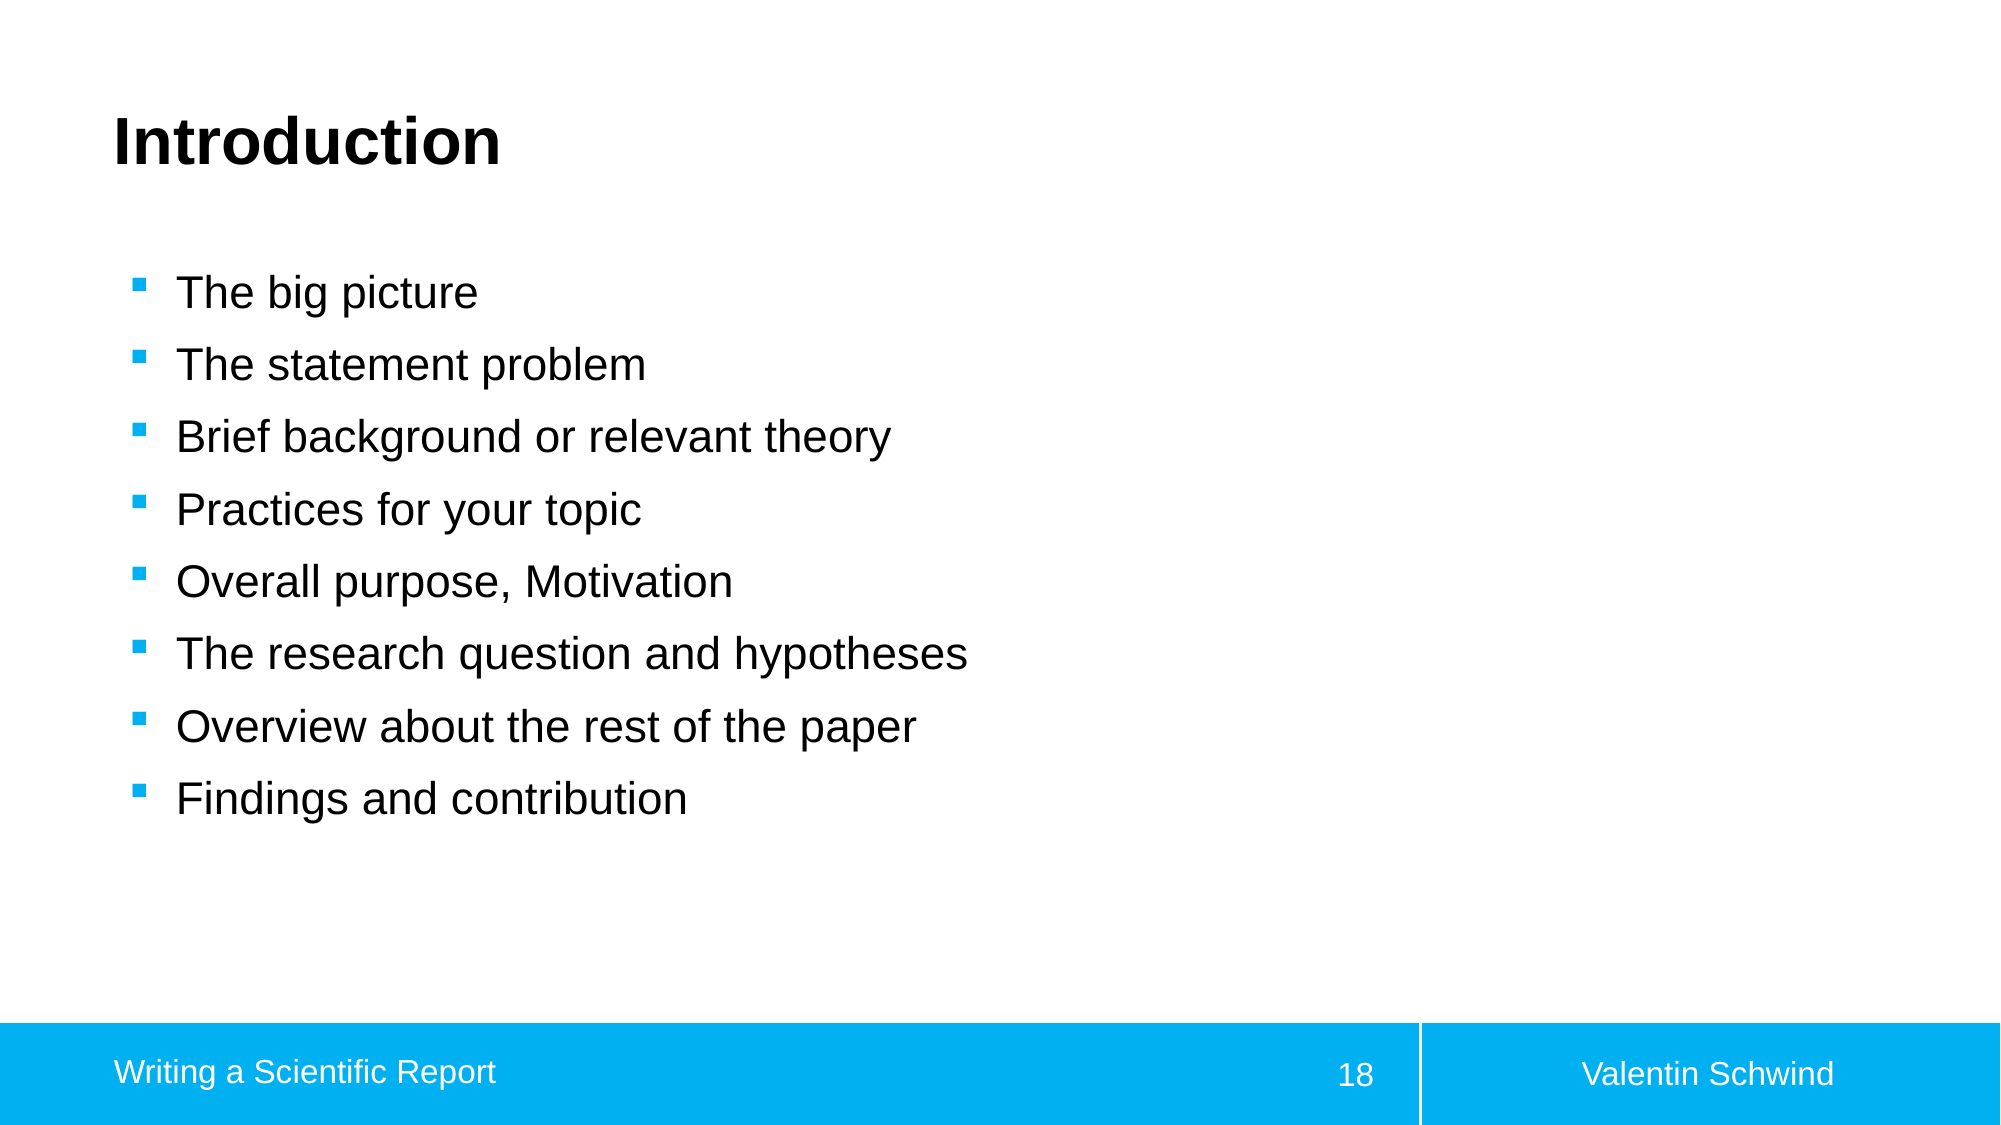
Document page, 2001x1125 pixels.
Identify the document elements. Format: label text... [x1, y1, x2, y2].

footer Valentin Schwind [1442, 1042, 1975, 1102]
list The big picture The statement problem Brief background or relevant theory Practices for your topic Overall purpose, Motivation The research question and hypotheses Overview about the rest of the paper Findings and contribution [114, 261, 1420, 1006]
slide_number 18 [1260, 1043, 1390, 1104]
title Introduction [114, 19, 1420, 179]
list Writing a Scientific Report [114, 1042, 1035, 1103]
